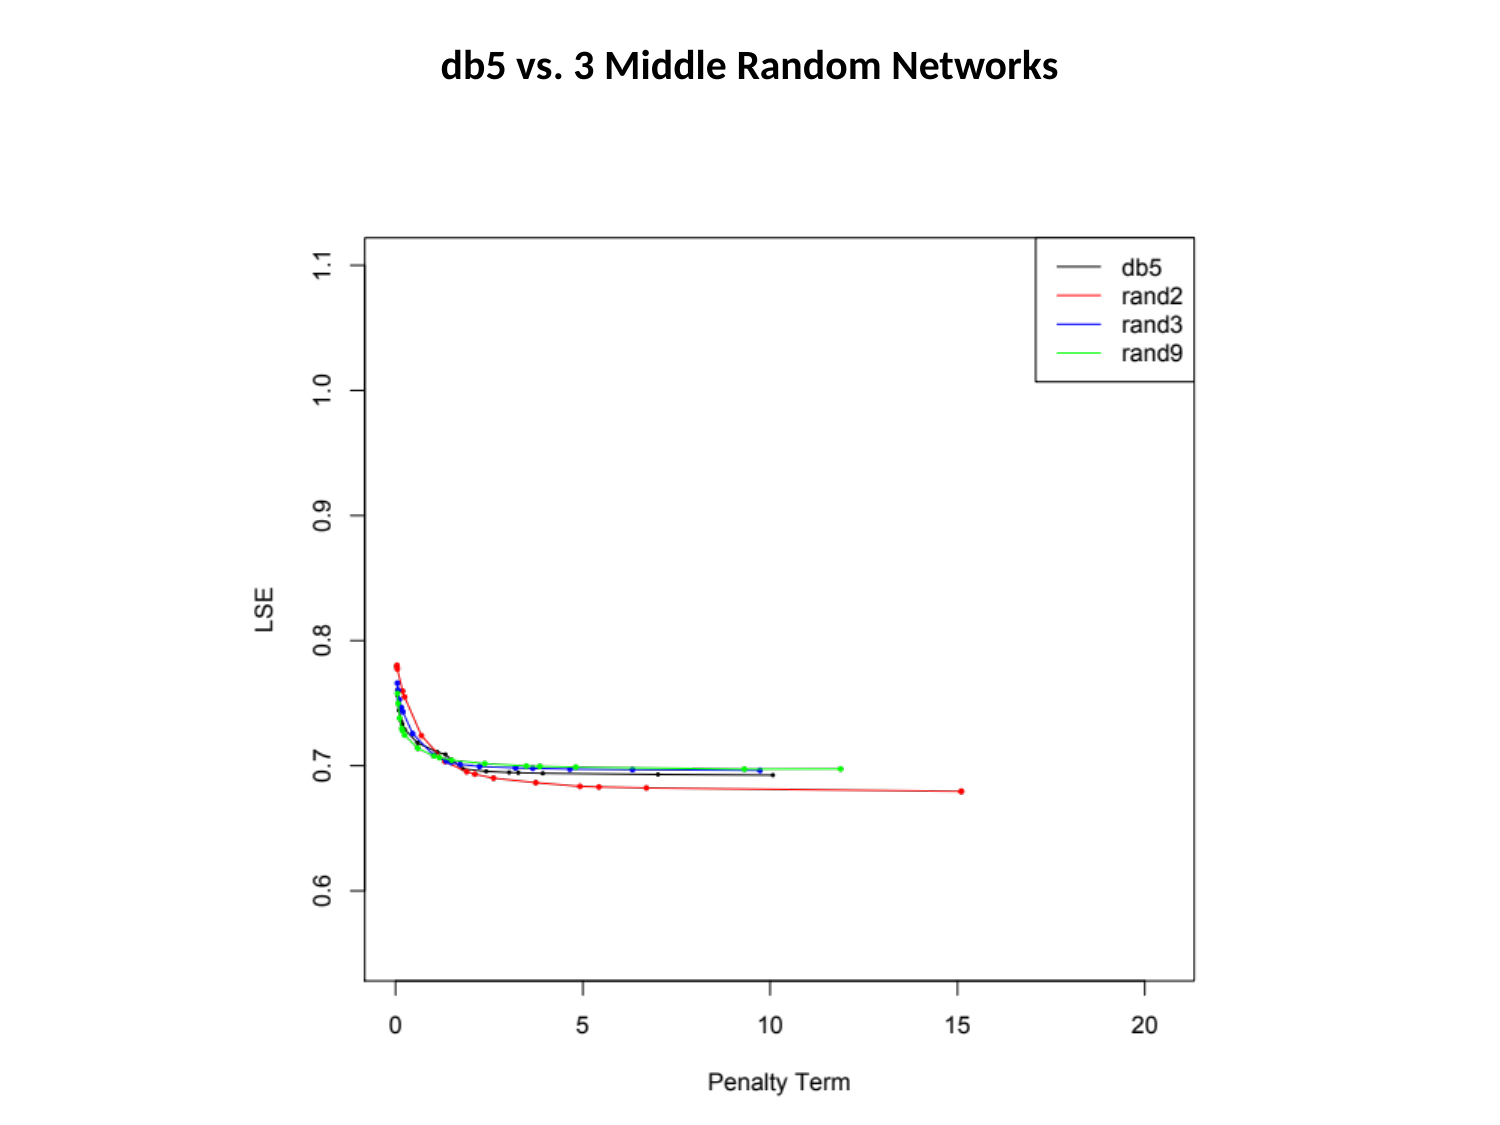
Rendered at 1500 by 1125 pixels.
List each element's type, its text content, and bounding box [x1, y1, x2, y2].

title db5 vs. 3 Middle Random Networks [75, 4, 1425, 119]
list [0, 120, 1500, 1125]
